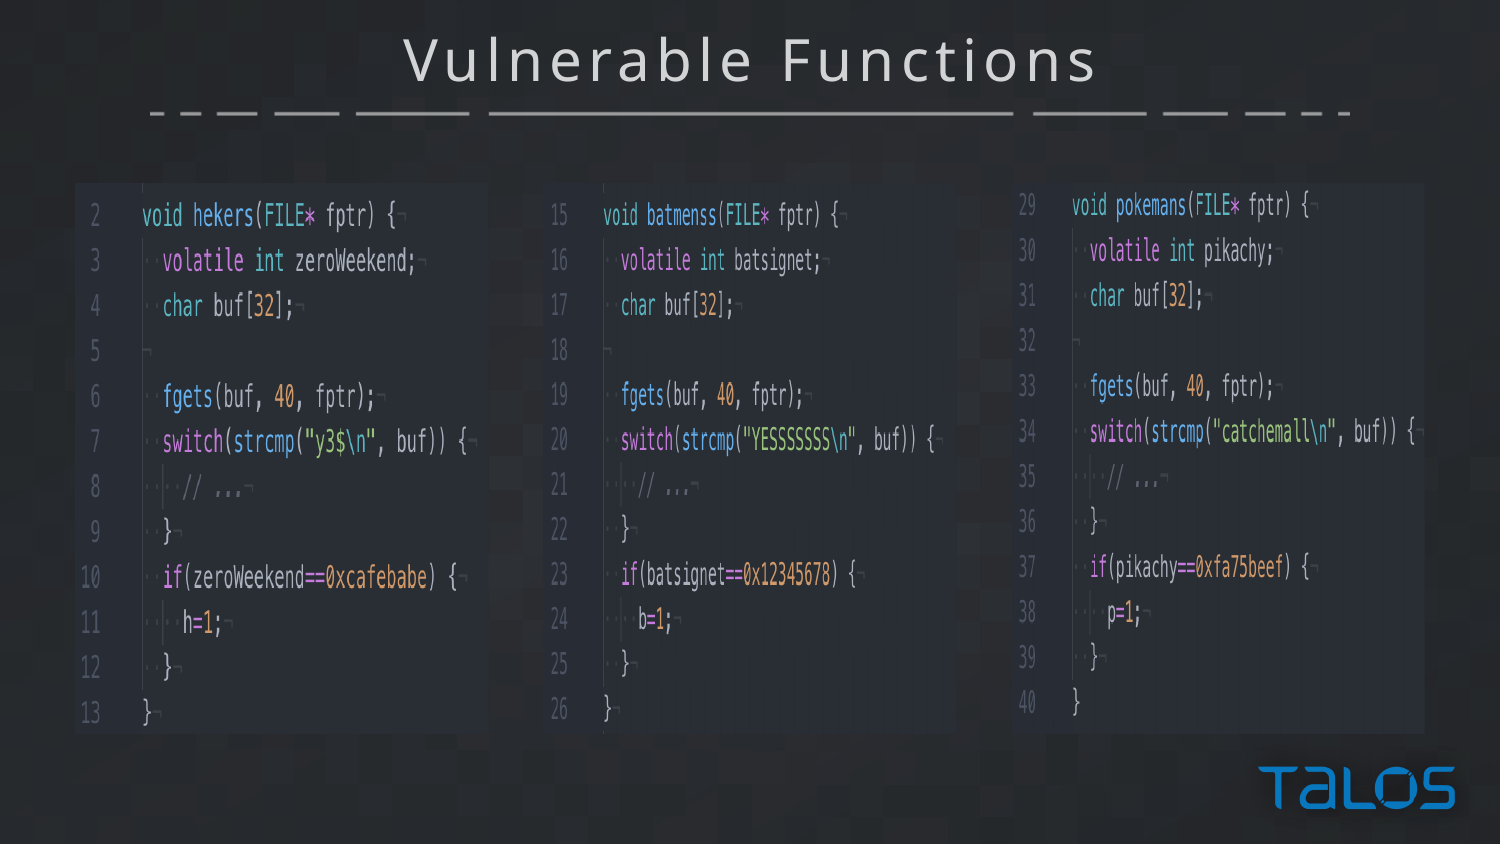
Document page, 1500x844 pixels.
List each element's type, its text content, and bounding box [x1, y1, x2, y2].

picture [74, 183, 488, 734]
picture [543, 182, 957, 734]
picture [1012, 183, 1426, 734]
title Vulnerable Functions [75, 0, 1425, 129]
